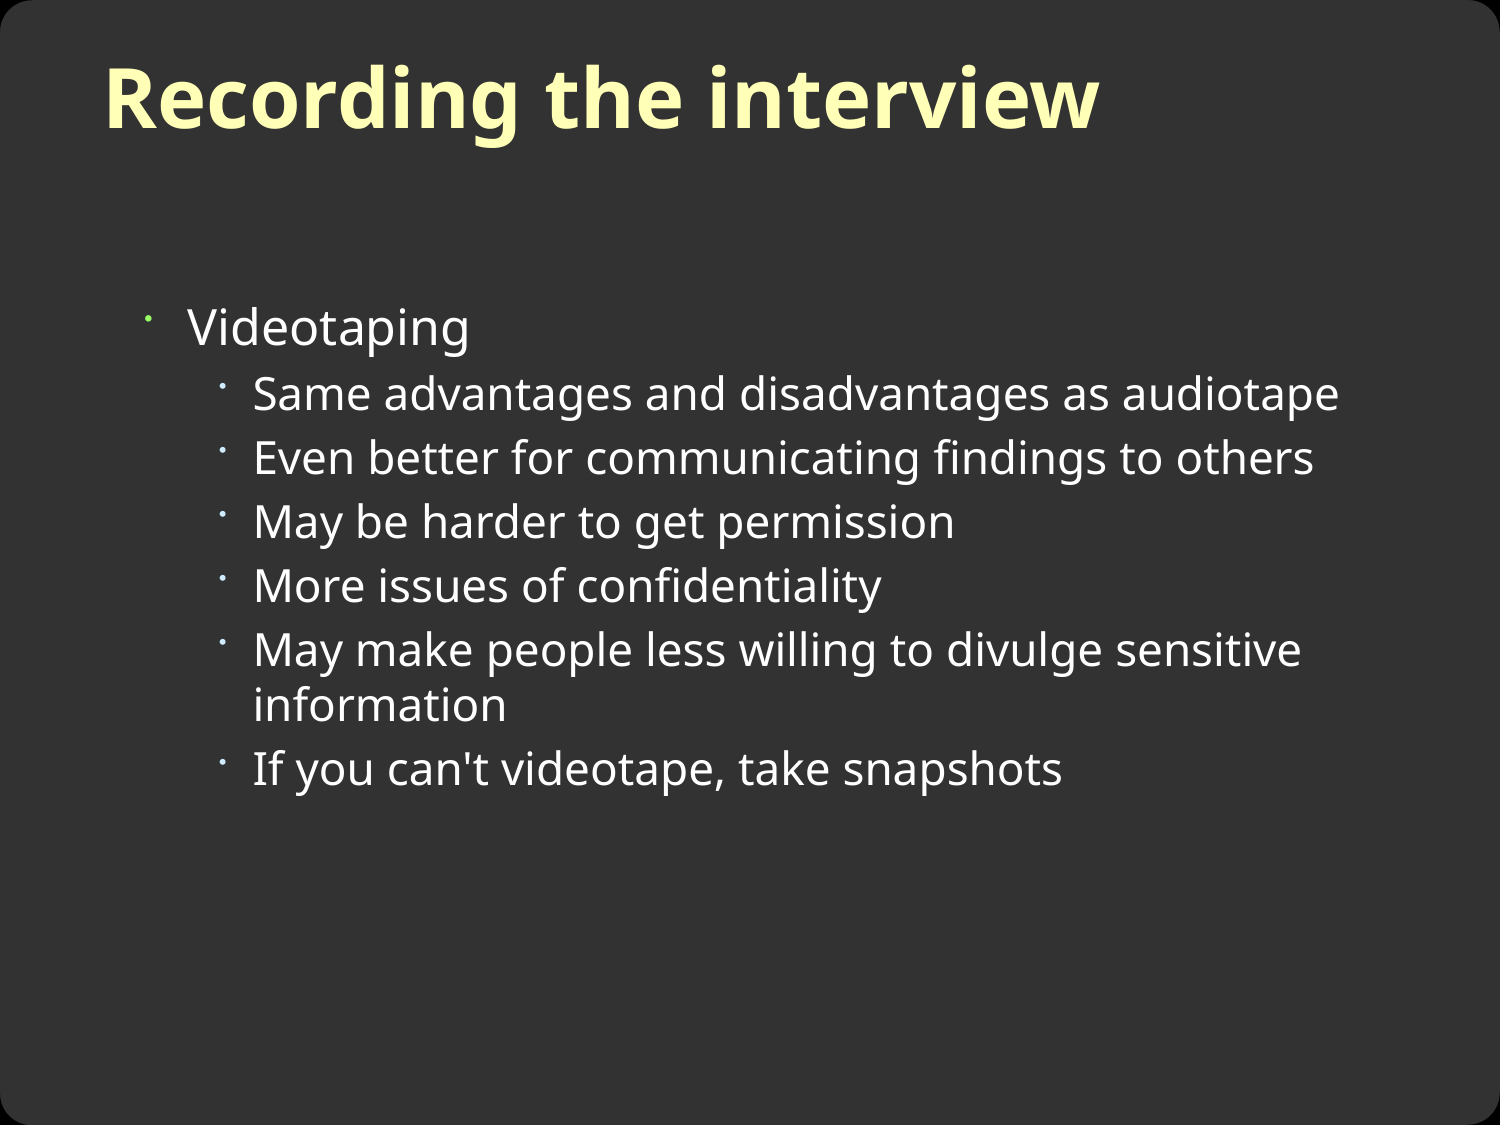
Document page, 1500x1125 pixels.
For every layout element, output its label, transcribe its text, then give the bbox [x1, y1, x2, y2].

title Recording the interview [87, 37, 1500, 226]
list Videotaping Same advantages and disadvantages as audiotape Even better for communicating findings to others May be harder to get permission More issues of confidentiality May make people less willing to divulge sensitive information If you can't videotape, take snapshots [124, 287, 1378, 833]
